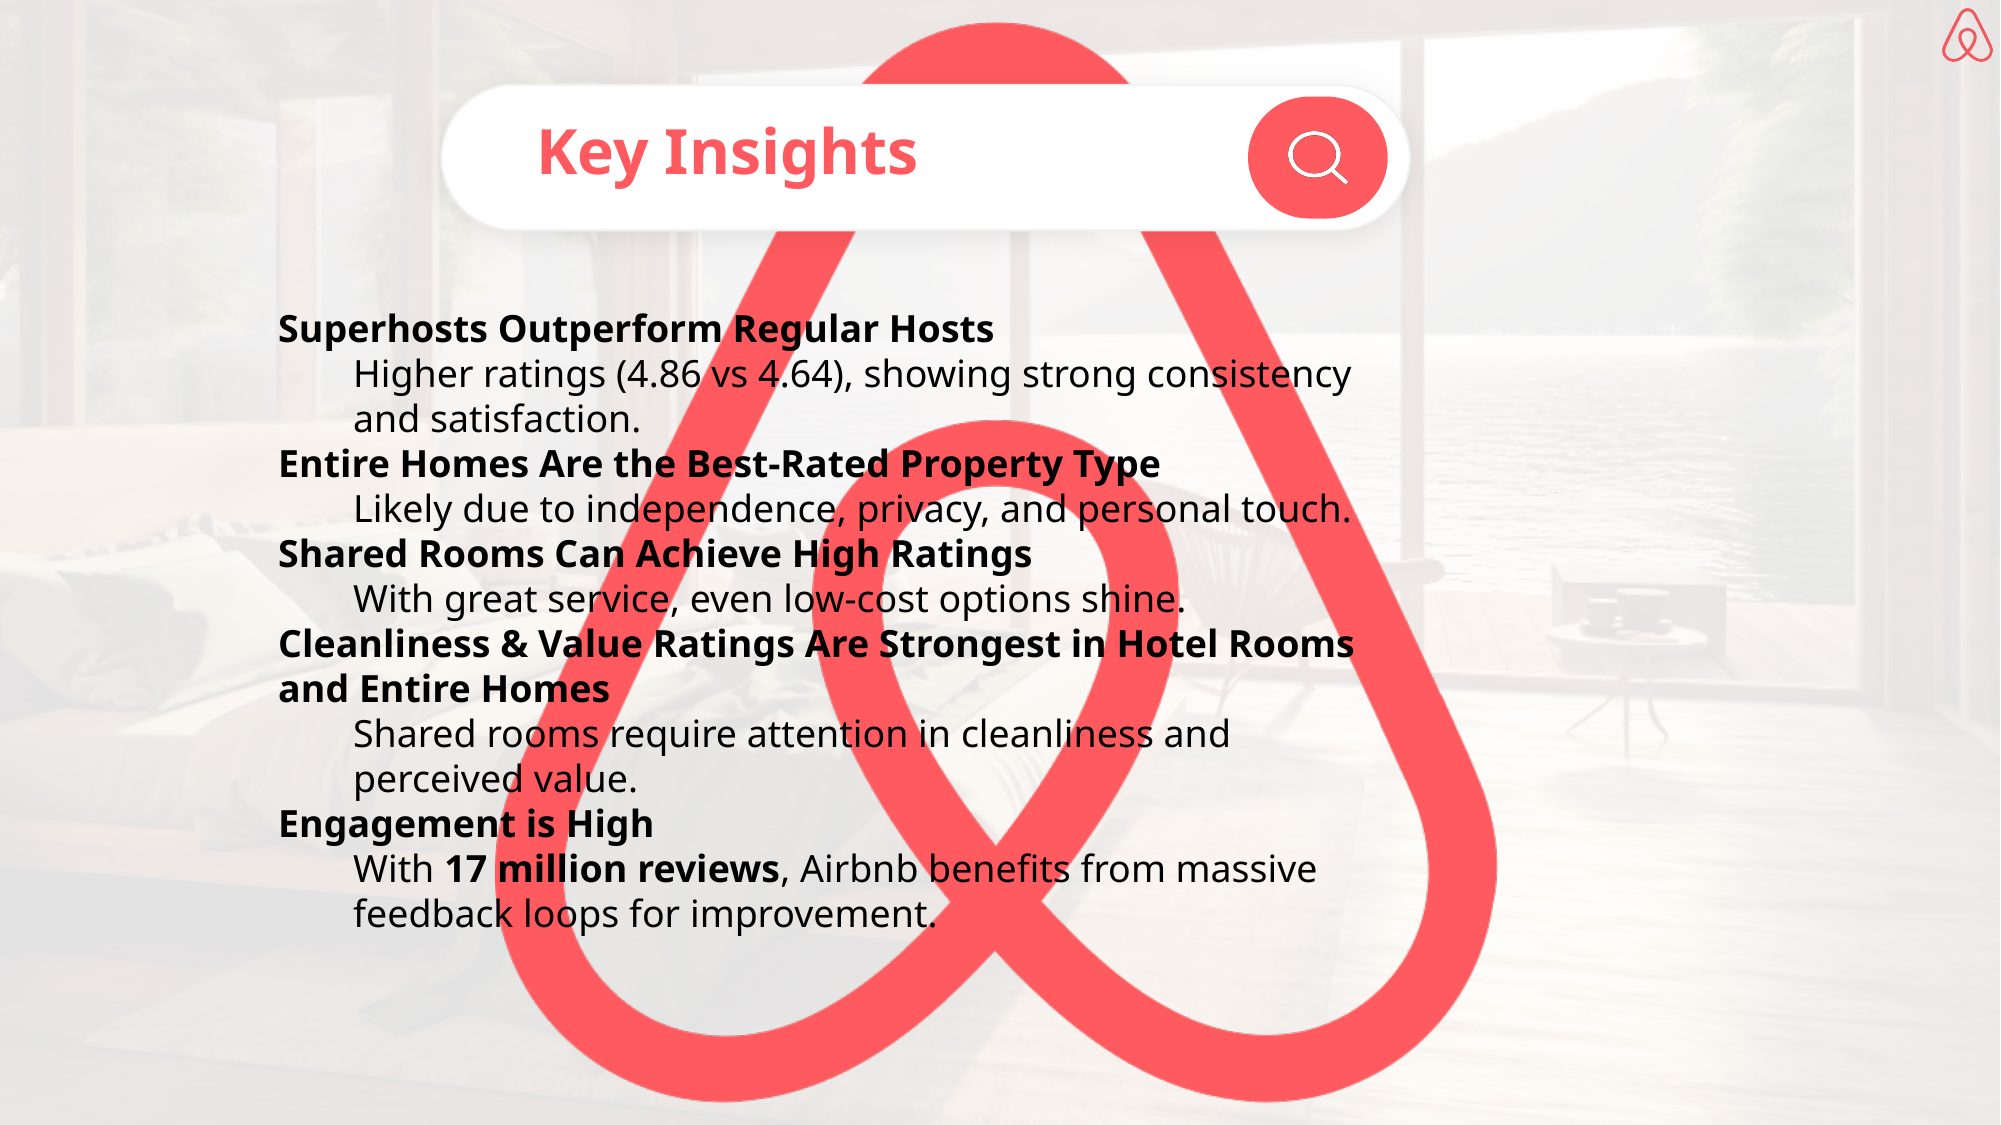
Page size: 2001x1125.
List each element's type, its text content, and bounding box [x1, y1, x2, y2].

picture [1942, 8, 1993, 62]
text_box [441, 84, 1410, 231]
text_box Superhosts Outperform Regular Hosts Higher ratings (4.86 vs 4.64), showing strong consistency and satisfaction. Entire Homes Are the Best-Rated Property Type Likely due to independence, privacy, and personal touch. Shared Rooms Can Achieve High Ratings With great service, even low-cost options shine. Cleanliness & Value Ratings Are Strongest in Hotel Rooms and Entire Homes Shared rooms require attention in cleanliness and perceived value. Engagement is High With 17 million reviews, Airbnb benefits from massive feedback loops for improvement. [263, 296, 1374, 982]
picture [495, 22, 1505, 1103]
